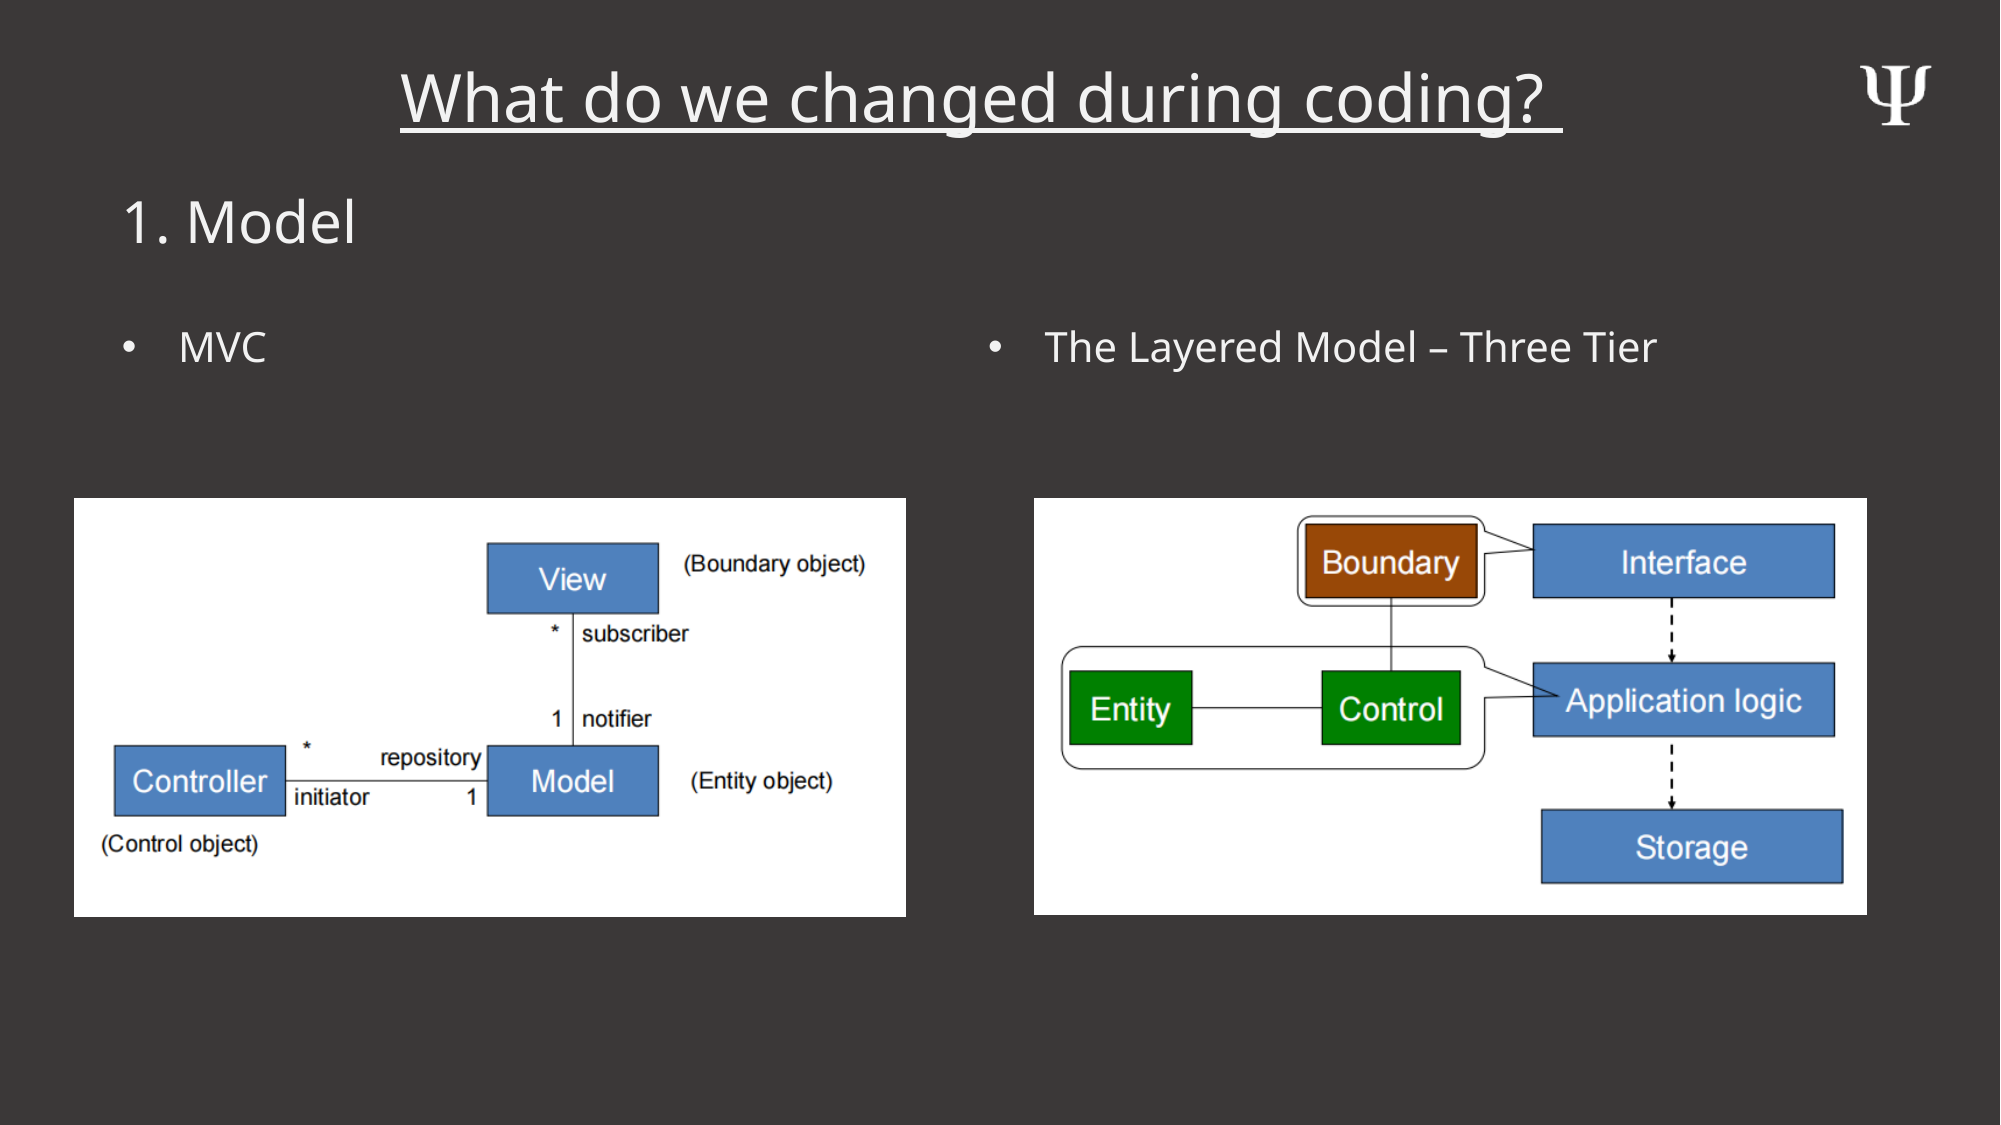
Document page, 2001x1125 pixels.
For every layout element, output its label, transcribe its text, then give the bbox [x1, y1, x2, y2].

text_box The Layered Model – Three Tier [973, 313, 1928, 379]
text_box 1. Model [107, 177, 608, 263]
picture [74, 498, 906, 917]
text_box What do we changed during coding? [385, 48, 1615, 144]
picture [1850, 54, 1942, 146]
picture [1034, 498, 1867, 915]
text_box MVC [107, 313, 362, 379]
